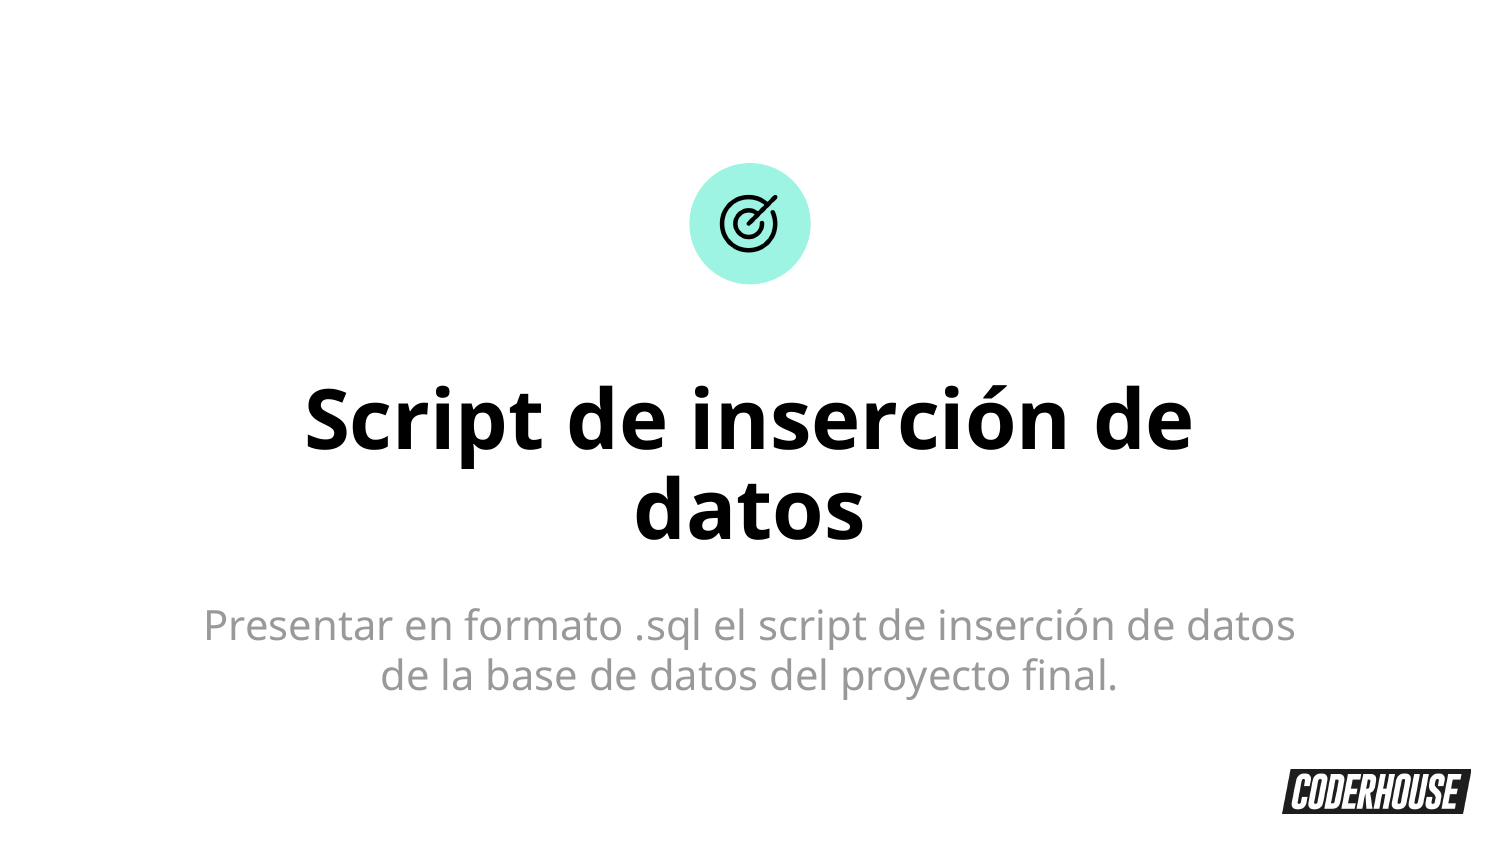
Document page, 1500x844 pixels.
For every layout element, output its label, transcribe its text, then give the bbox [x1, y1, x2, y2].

text_box Script de inserción de datos [239, 362, 1261, 583]
picture [1281, 769, 1471, 814]
text_box Presentar en formato .sql el script de inserción de datos de la base de datos del proyecto final. [161, 583, 1339, 714]
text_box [689, 162, 811, 285]
